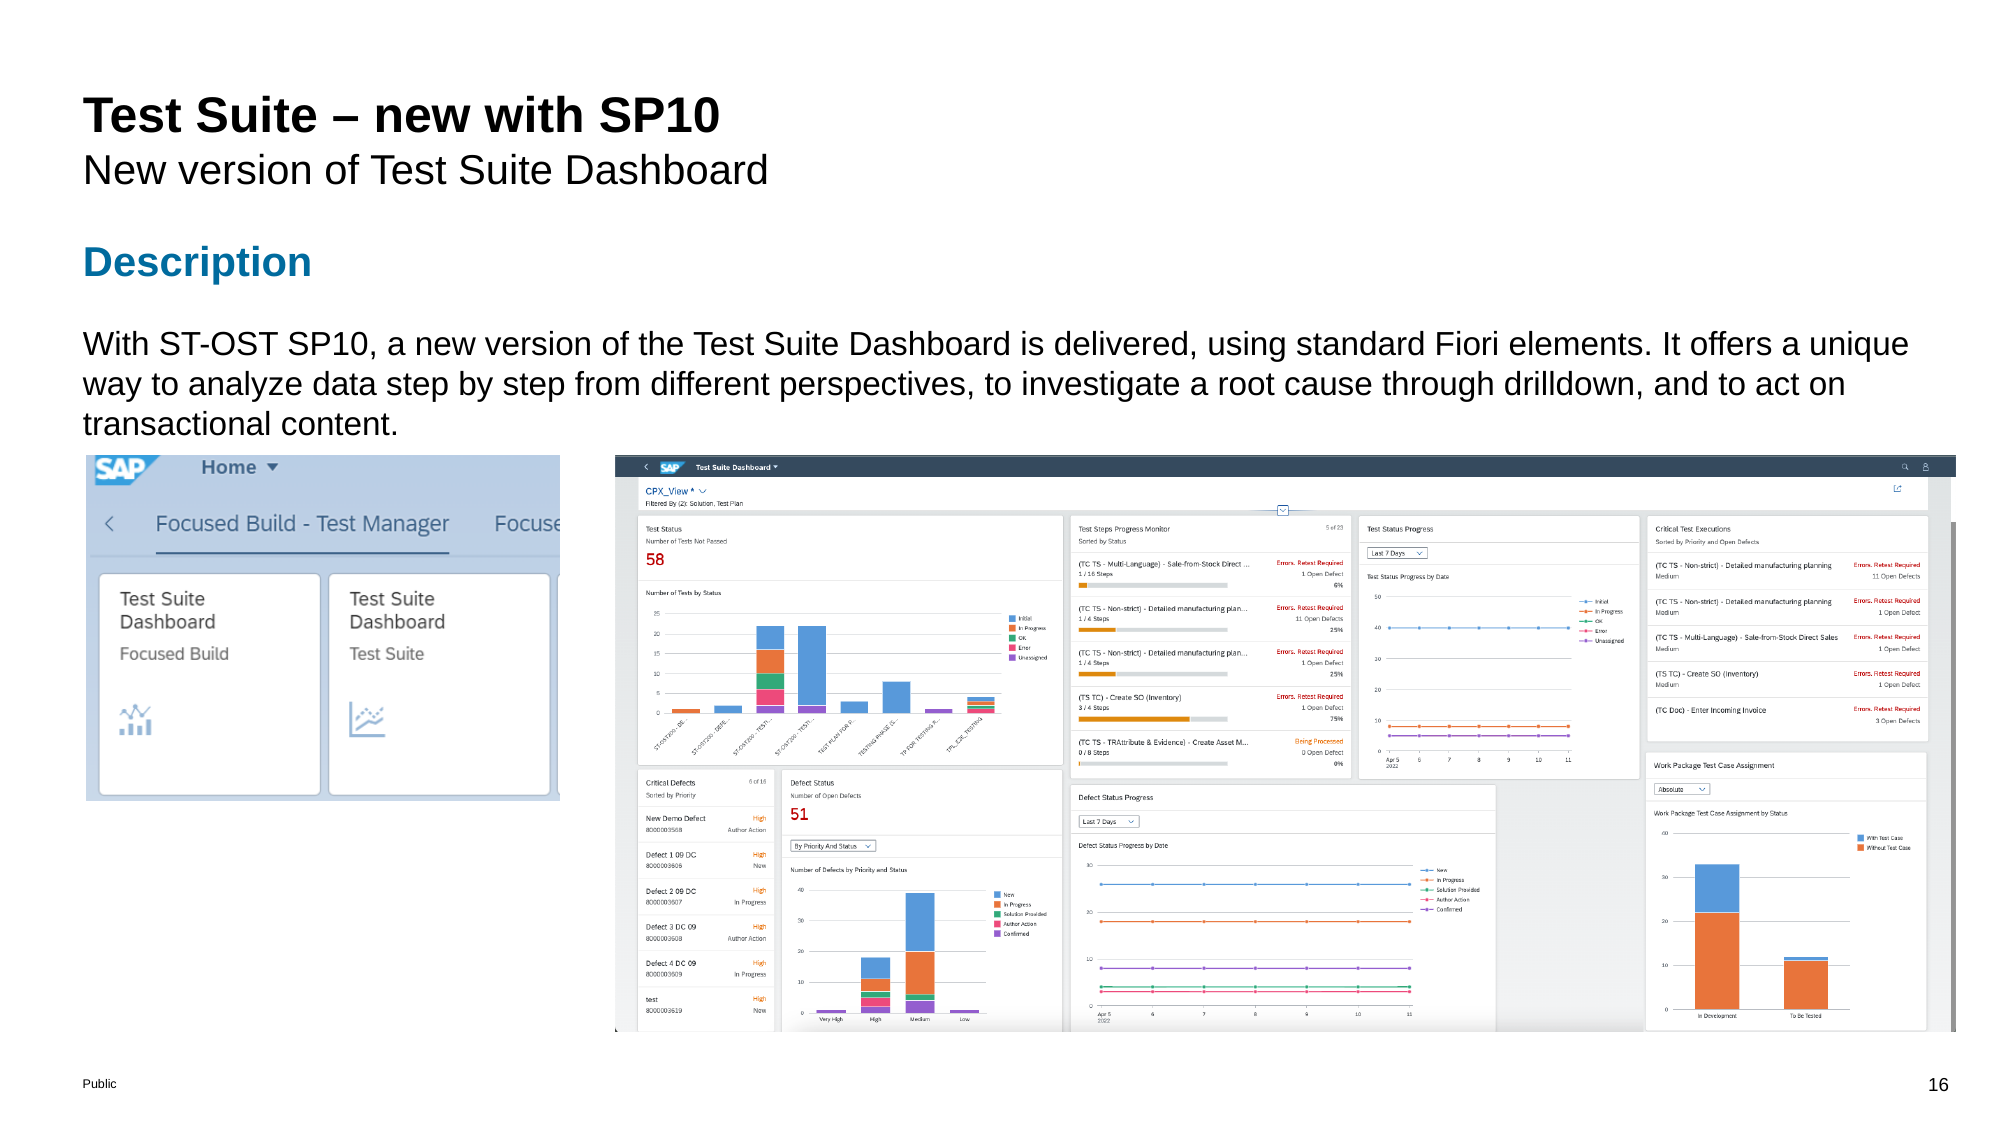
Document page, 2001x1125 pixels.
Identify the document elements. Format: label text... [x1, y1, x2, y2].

picture [85, 455, 560, 801]
picture [615, 455, 1956, 1032]
text_box Description With ST-OST SP10, a new version of the Test Suite Dashboard is delivered, using standard Fiori elements. It offers a unique way to analyze data step by step from different perspectives, to investigate a root cause through drilldown, and to act on transactional content. [82, 234, 1922, 1043]
title Test Suite – new with SP10 New version of Test Suite Dashboard [82, 82, 1918, 194]
